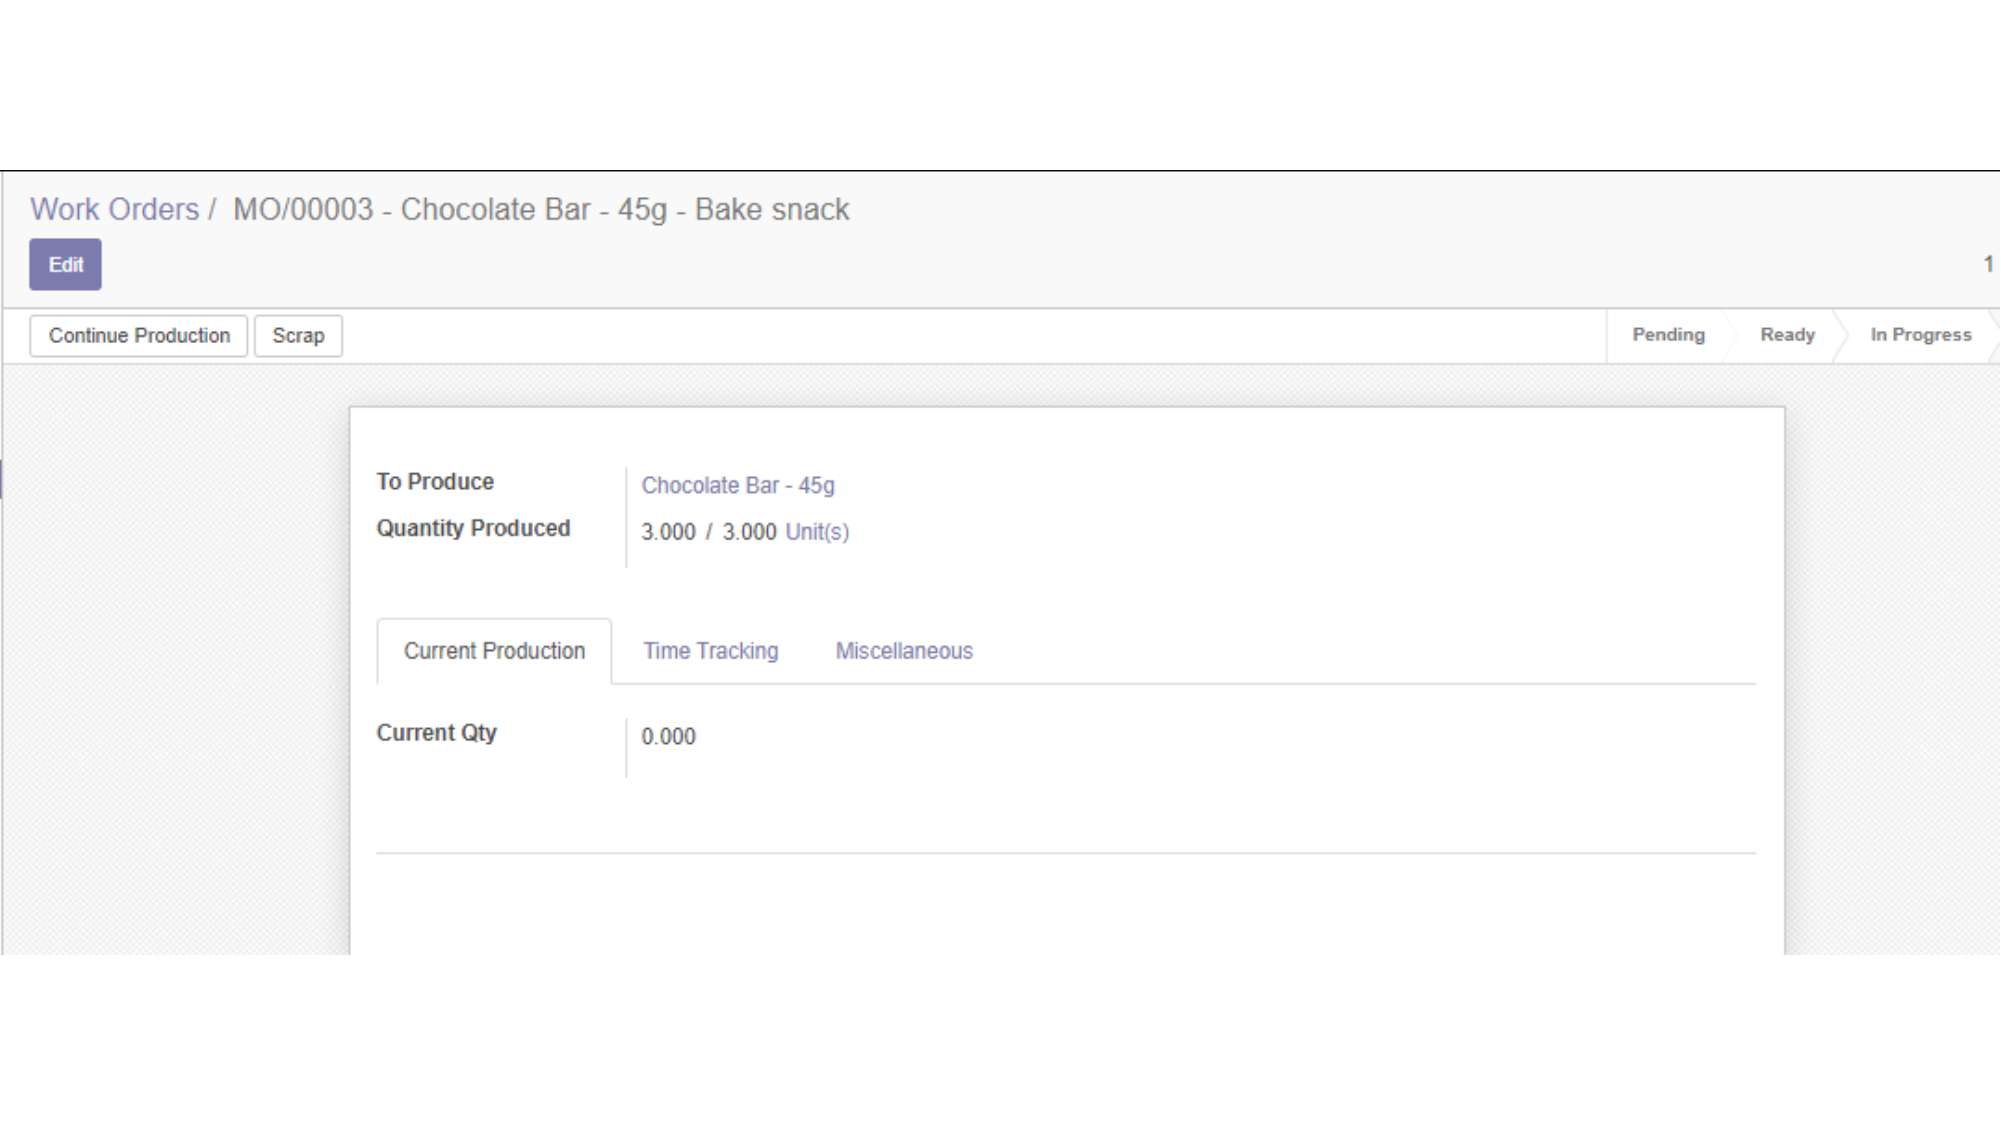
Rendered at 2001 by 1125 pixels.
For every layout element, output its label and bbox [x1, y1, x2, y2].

picture [0, 170, 2000, 955]
